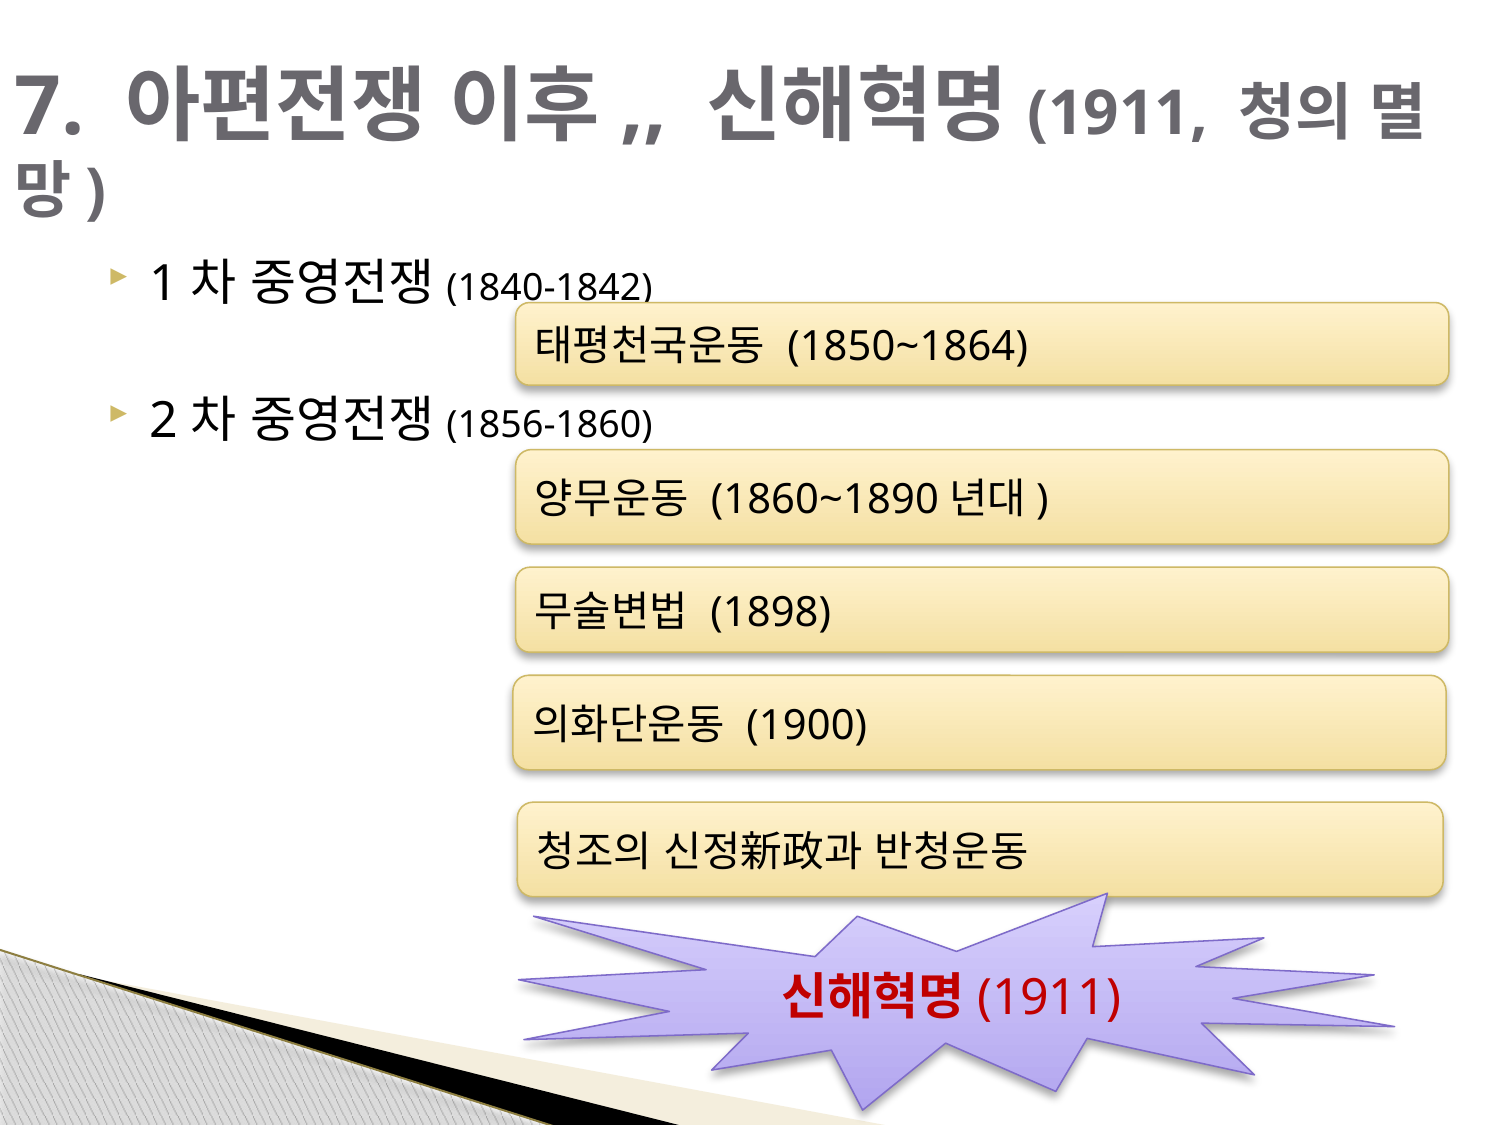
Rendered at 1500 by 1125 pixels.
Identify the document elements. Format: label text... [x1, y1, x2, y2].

text_box 무술변법 (1898) [514, 566, 1450, 654]
text_box 의화단운동 (1900) [512, 674, 1447, 771]
title 7. 아편전쟁 이후,, 신해혁명(1911, 청의 멸망) [0, 45, 1500, 233]
list 1차 중영전쟁(1840-1842) 2차 중영전쟁(1856-1860) [75, 243, 1425, 986]
text_box 청조의 신정新政과 반청운동 [516, 801, 1444, 898]
text_box 신해혁명(1911) [517, 892, 1396, 1111]
text_box 태평천국운동 (1850~1864) [514, 301, 1450, 386]
text_box 양무운동 (1860~1890년대) [514, 448, 1450, 545]
